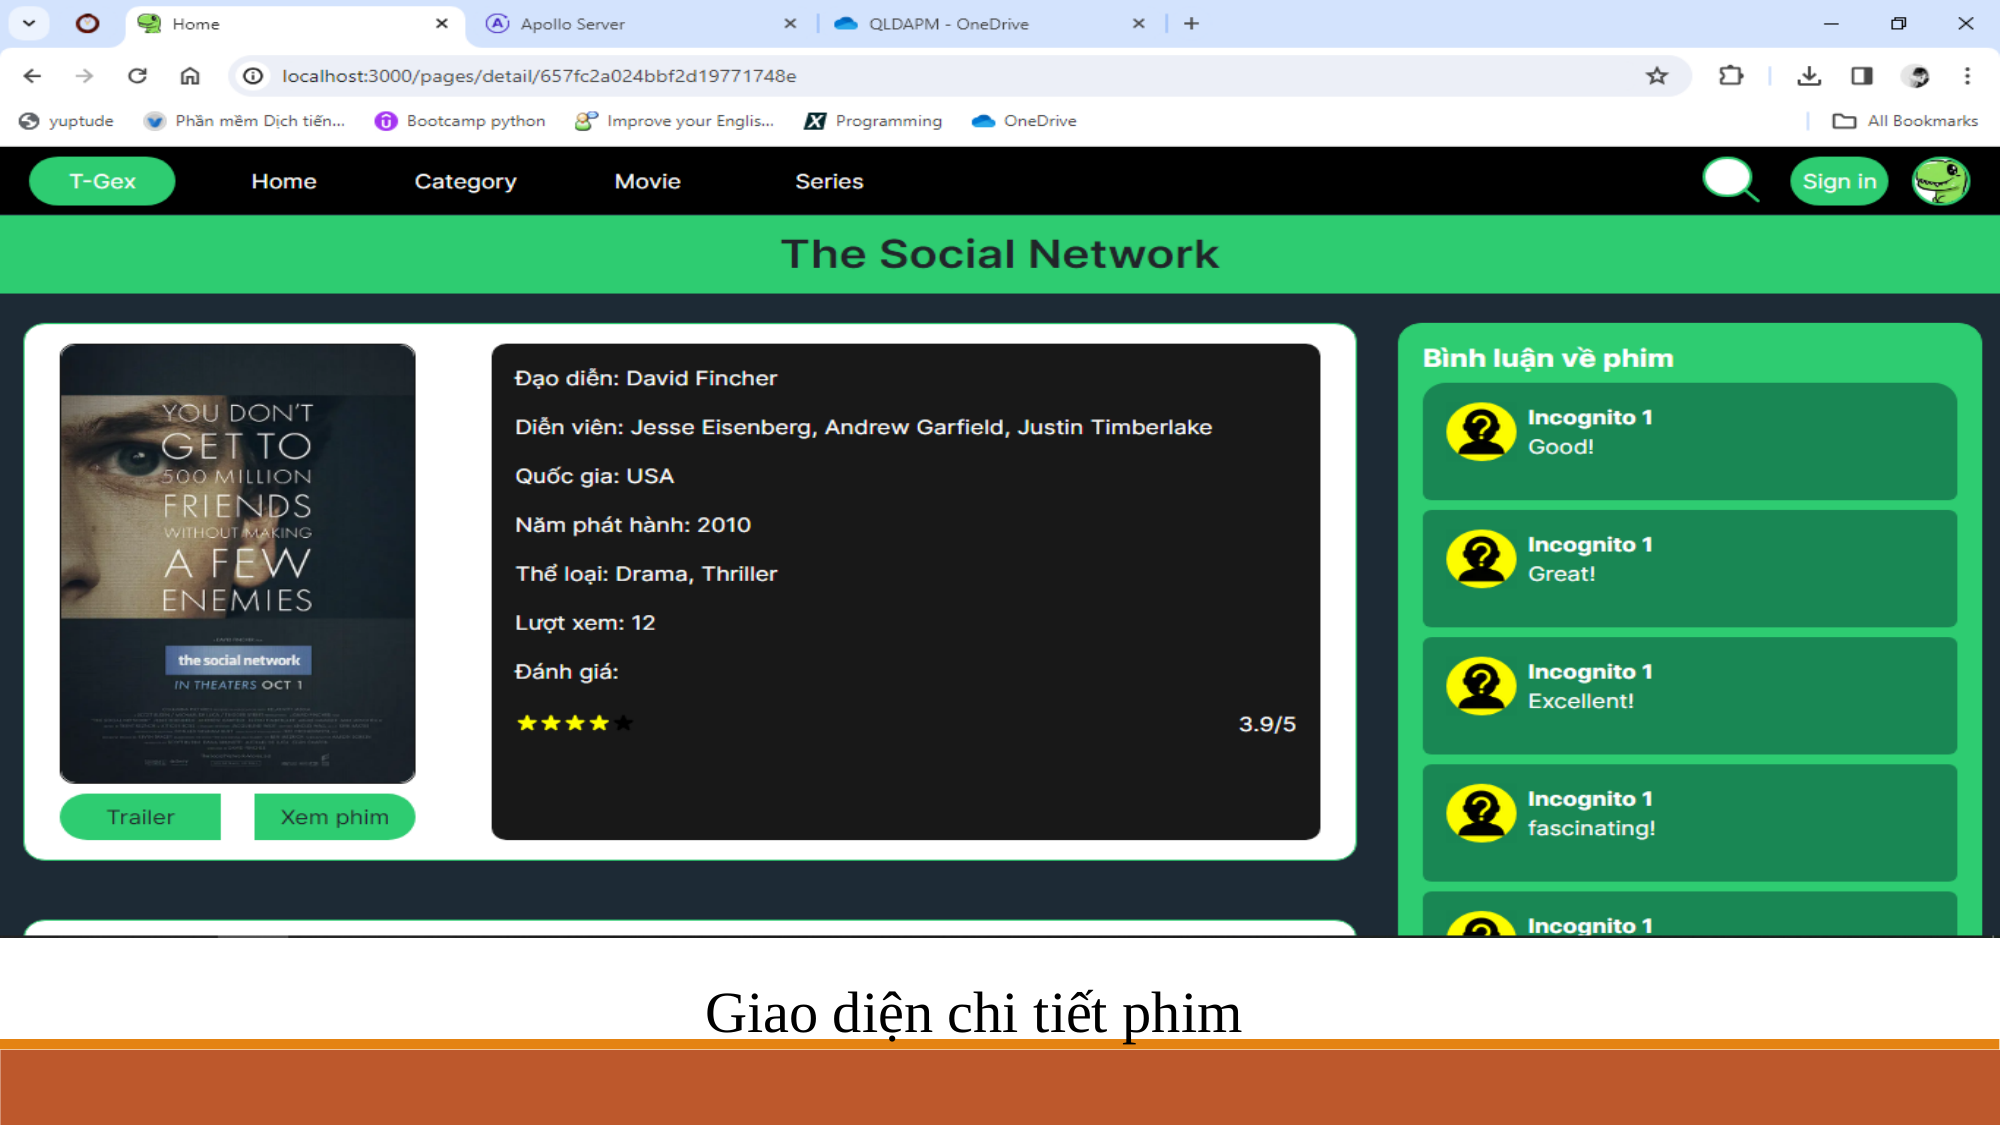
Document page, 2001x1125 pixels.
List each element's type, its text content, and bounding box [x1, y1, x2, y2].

text_box Giao diện chi tiết phim [637, 966, 1311, 1052]
picture [0, 0, 2000, 939]
